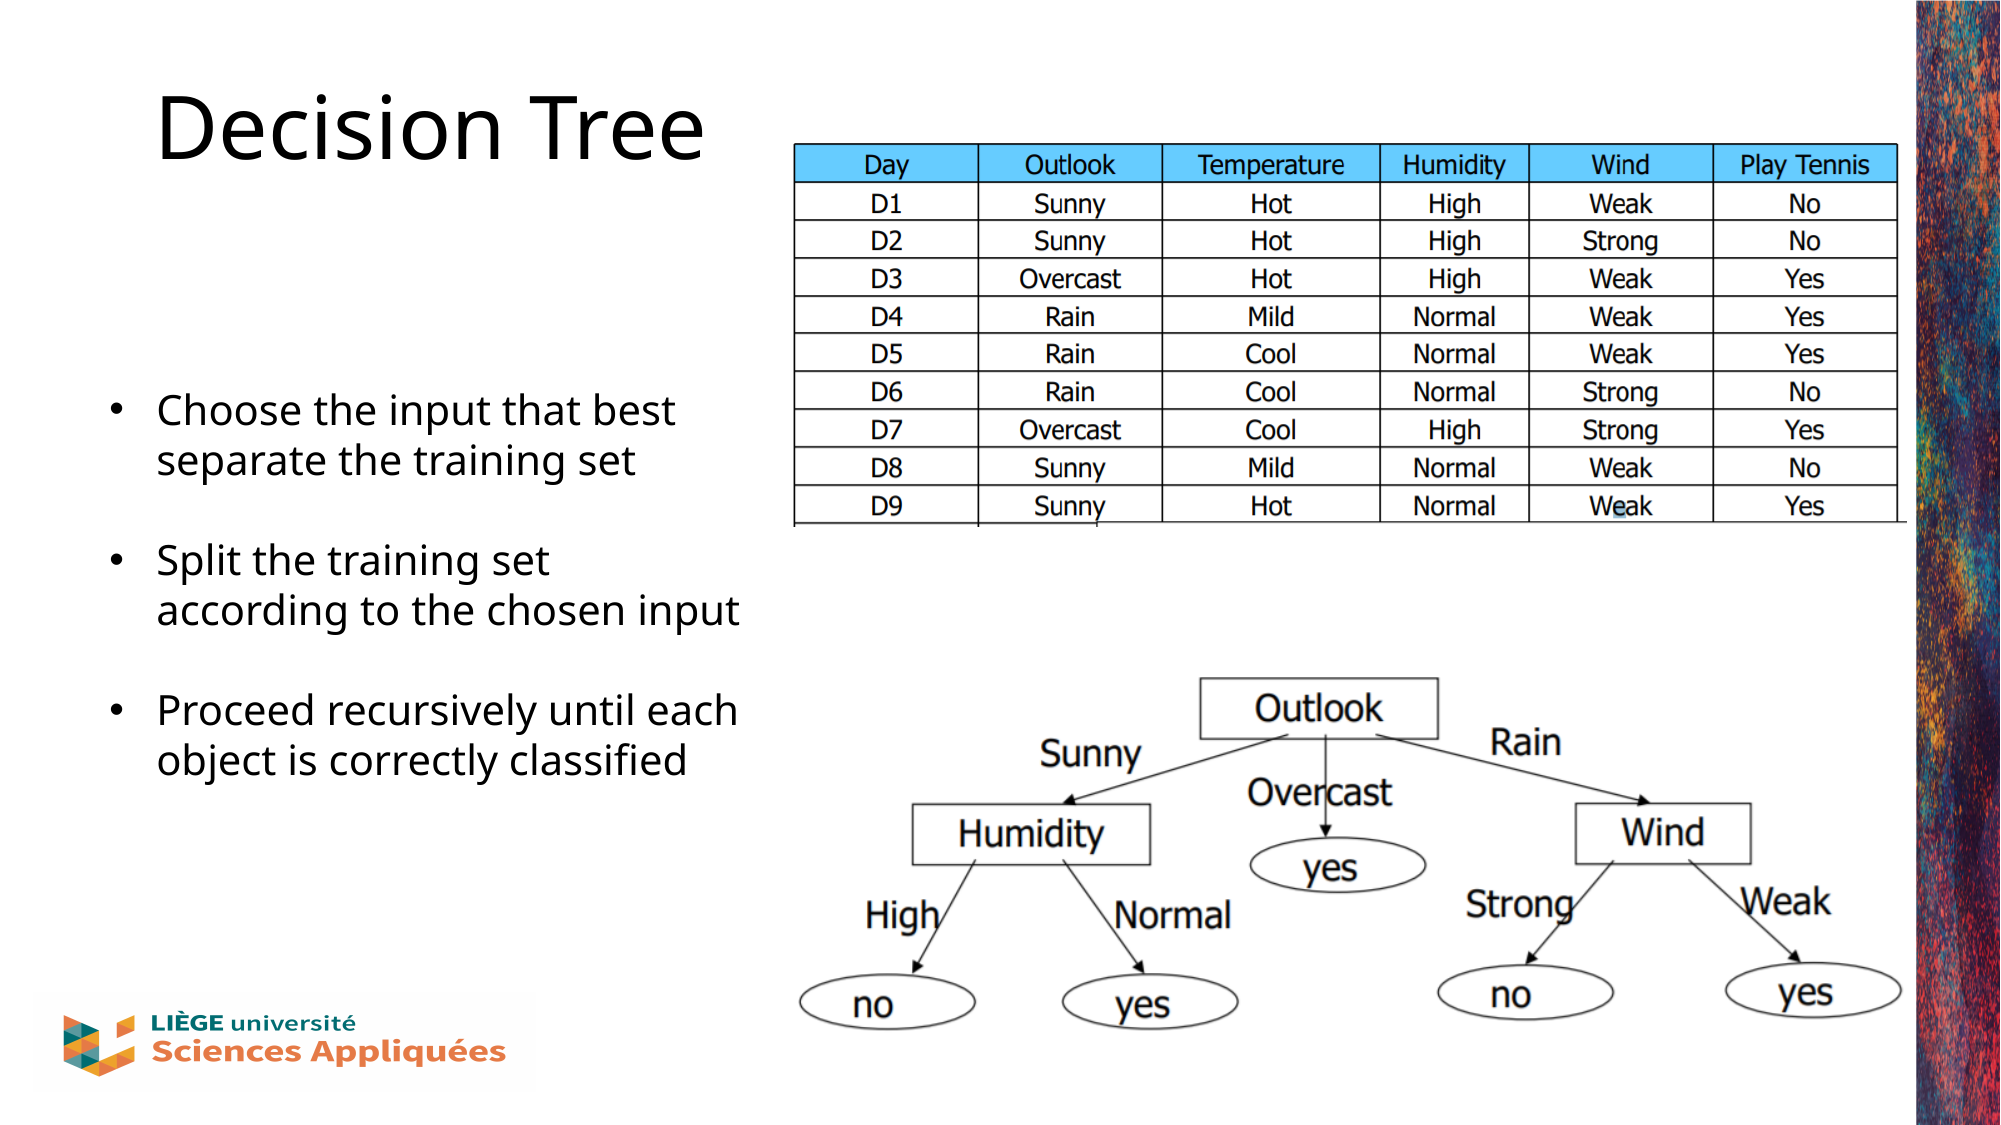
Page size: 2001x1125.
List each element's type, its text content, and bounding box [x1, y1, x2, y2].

picture [33, 992, 536, 1092]
picture [791, 641, 1906, 1041]
picture [1917, 1, 2000, 1124]
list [778, 126, 1907, 527]
text_box Choose the input that best separate the training set Split the training set according to the chosen input Proceed recursively until each object is correctly classified [94, 376, 765, 837]
title Decision Tree [145, 50, 1854, 199]
